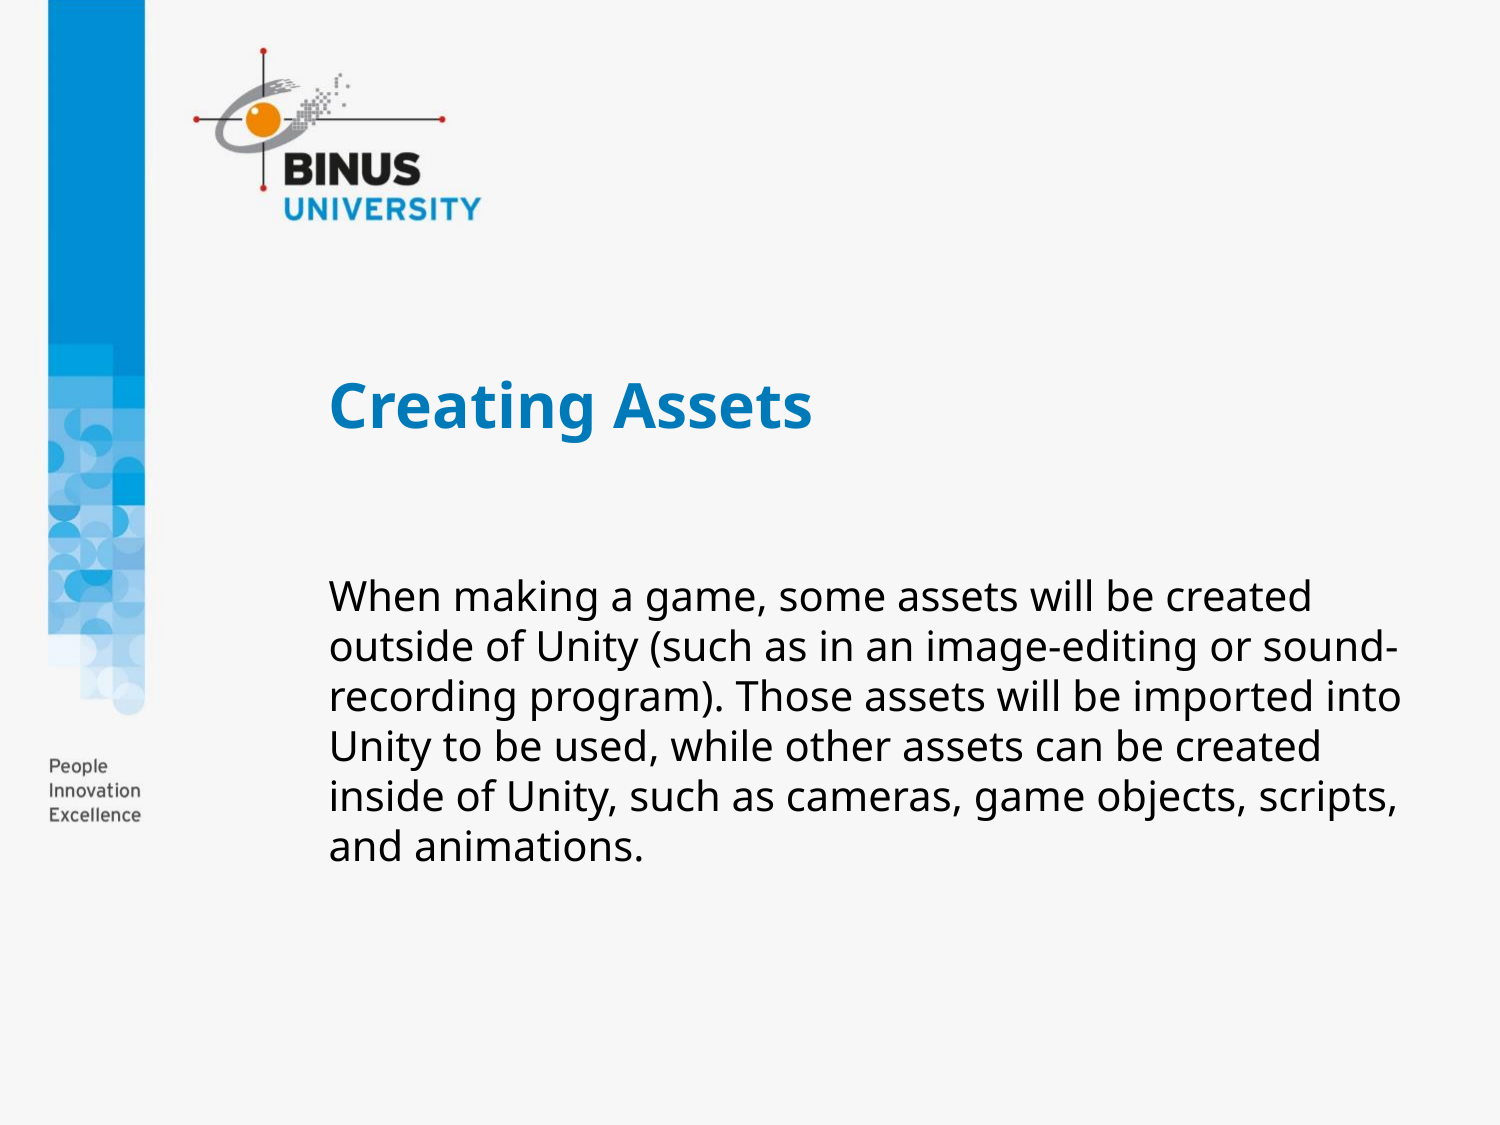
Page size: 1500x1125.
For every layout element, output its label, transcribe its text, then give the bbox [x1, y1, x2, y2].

title Creating Assets [313, 338, 1436, 468]
list When making a game, some assets will be created outside of Unity (such as in an image-editing or sound-recording program). Those assets will be imported into Unity to be used, while other assets can be created inside of Unity, such as cameras, game objects, scripts, and animations. [313, 562, 1436, 1062]
picture [0, 0, 1500, 845]
